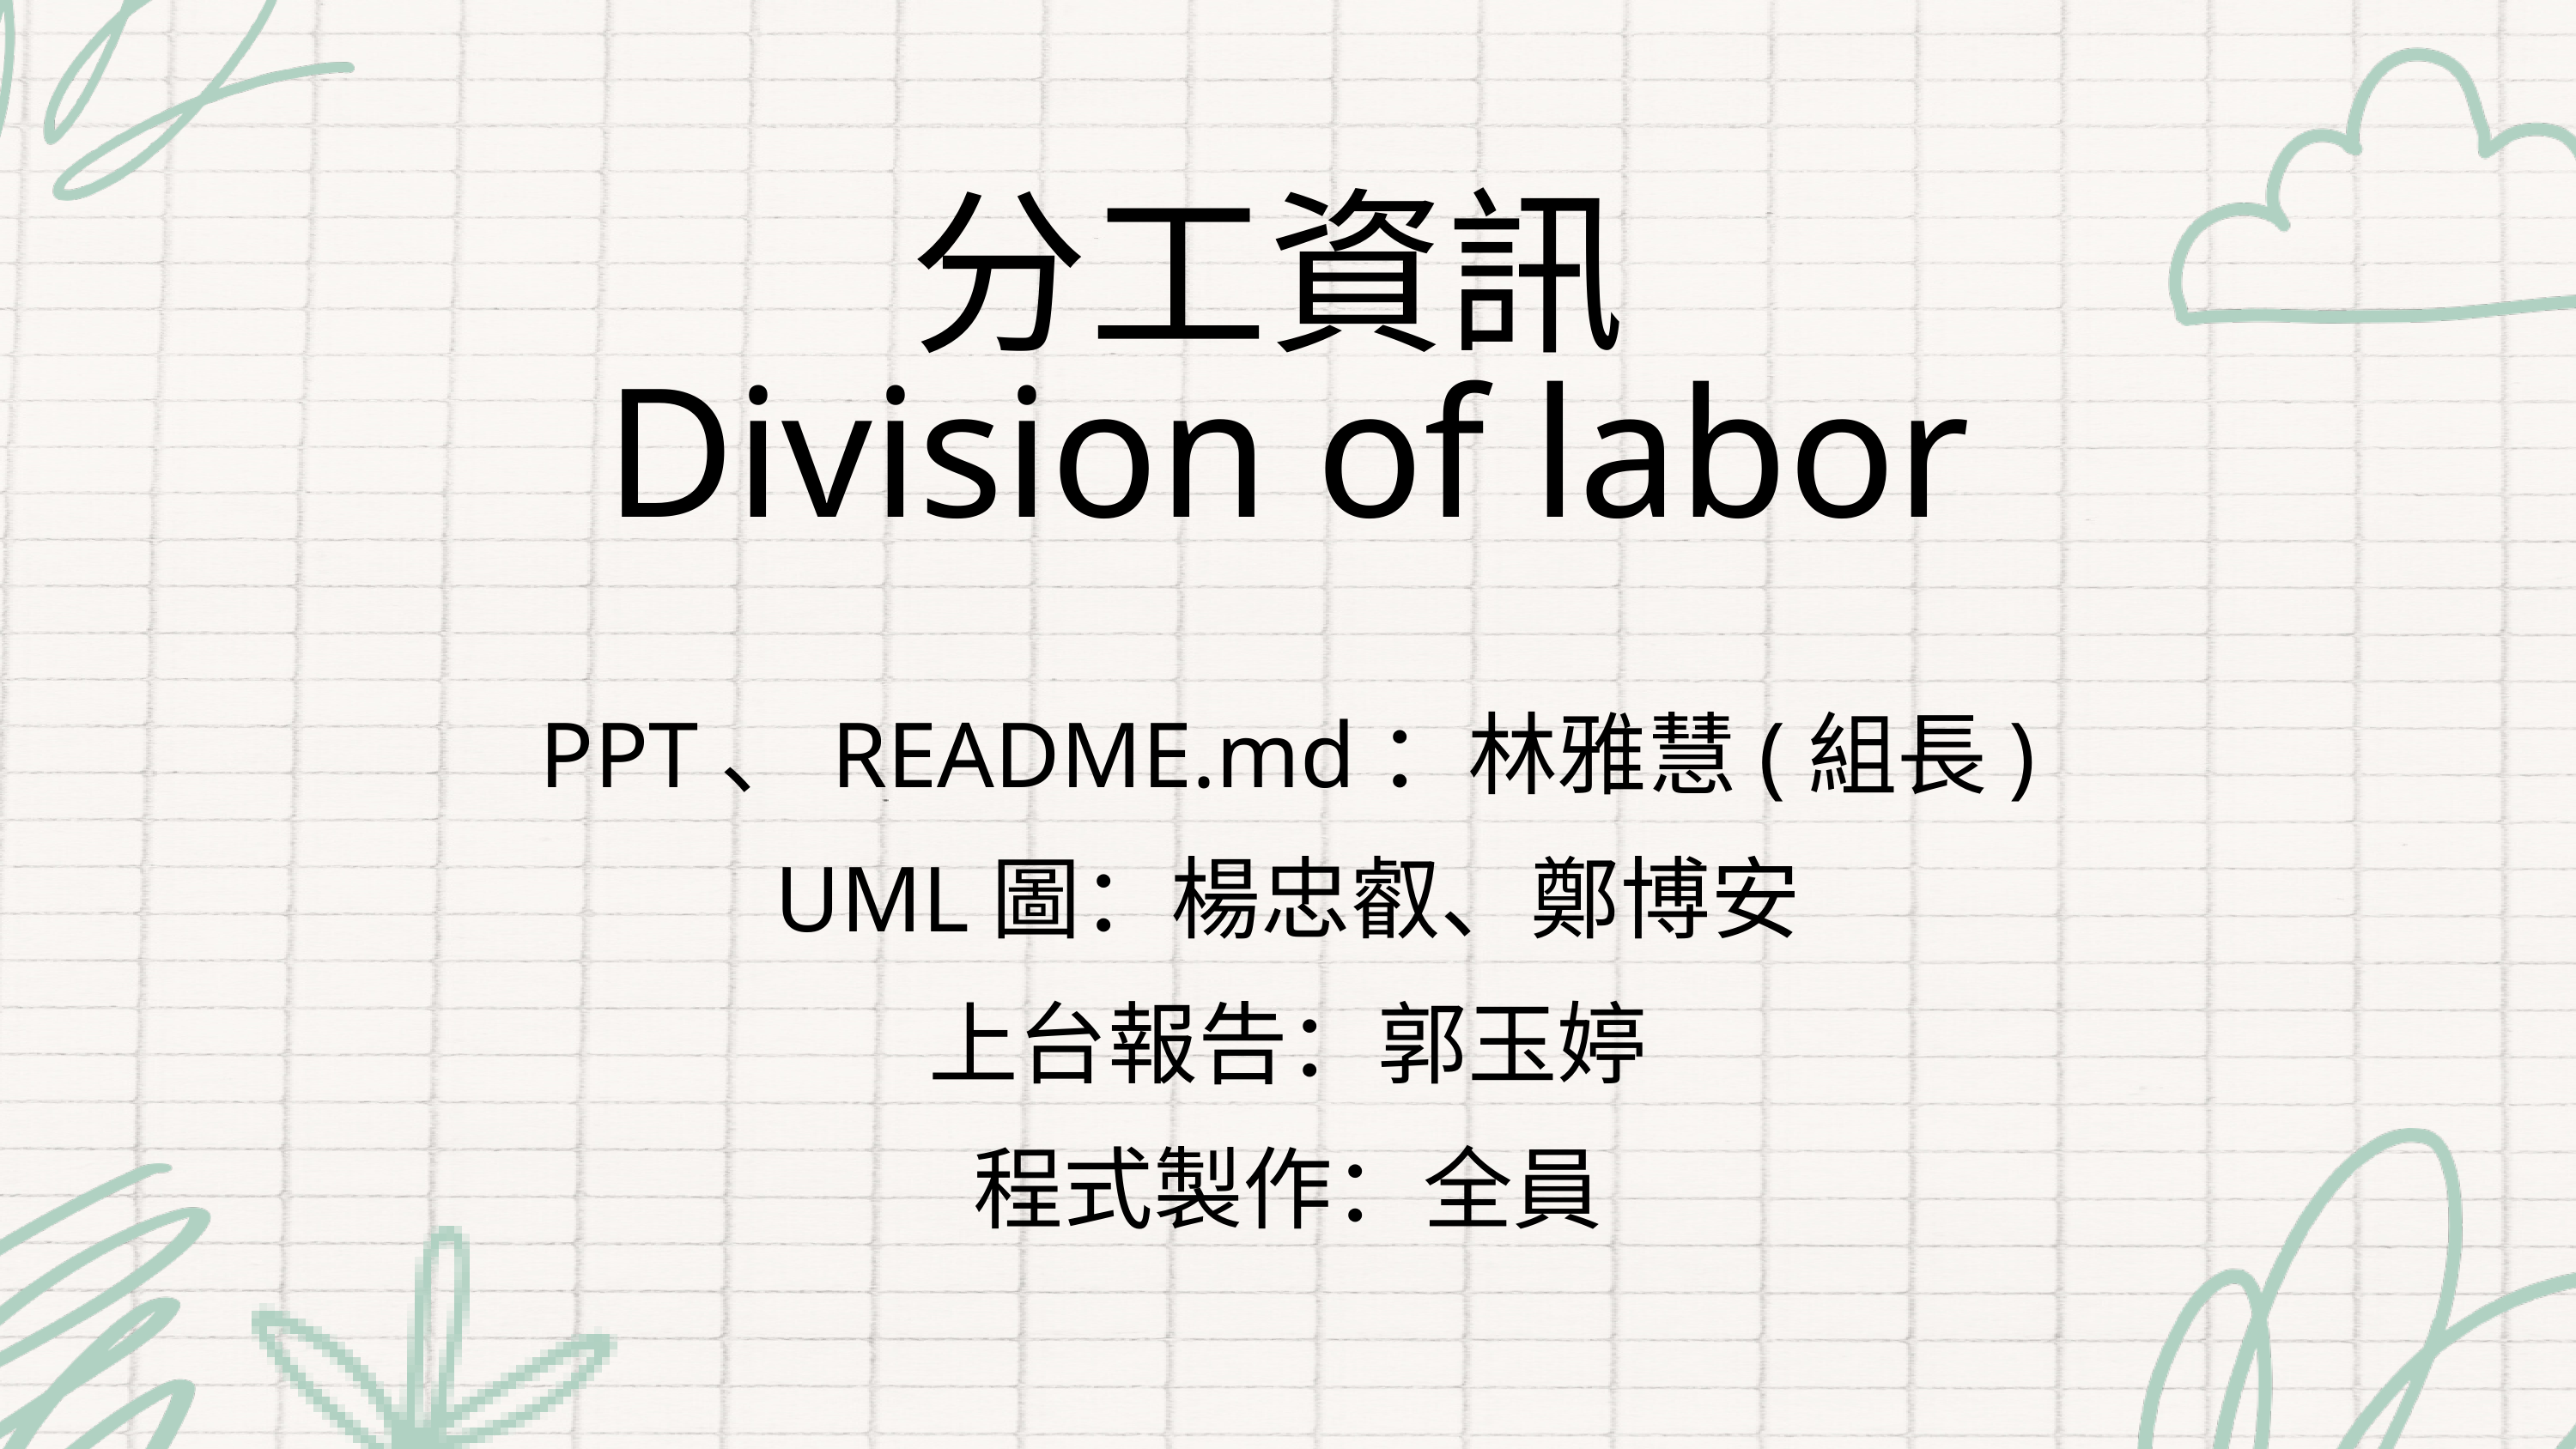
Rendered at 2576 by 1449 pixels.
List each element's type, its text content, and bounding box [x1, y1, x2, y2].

text_box [2167, 39, 2576, 326]
text_box [2137, 1128, 2576, 1449]
text_box [221, 1226, 618, 1449]
text_box 分工資訊 Division of labor [343, 195, 2233, 554]
text_box PPT、README.md：林雅慧(組長) UML圖：楊忠叡、鄭博安 上台報告：郭玉婷 程式製作：全員 [519, 660, 2057, 1240]
text_box [0, 201, 2576, 1449]
text_box [0, 0, 355, 201]
text_box [0, 1163, 211, 1449]
text_box [355, 0, 2576, 195]
